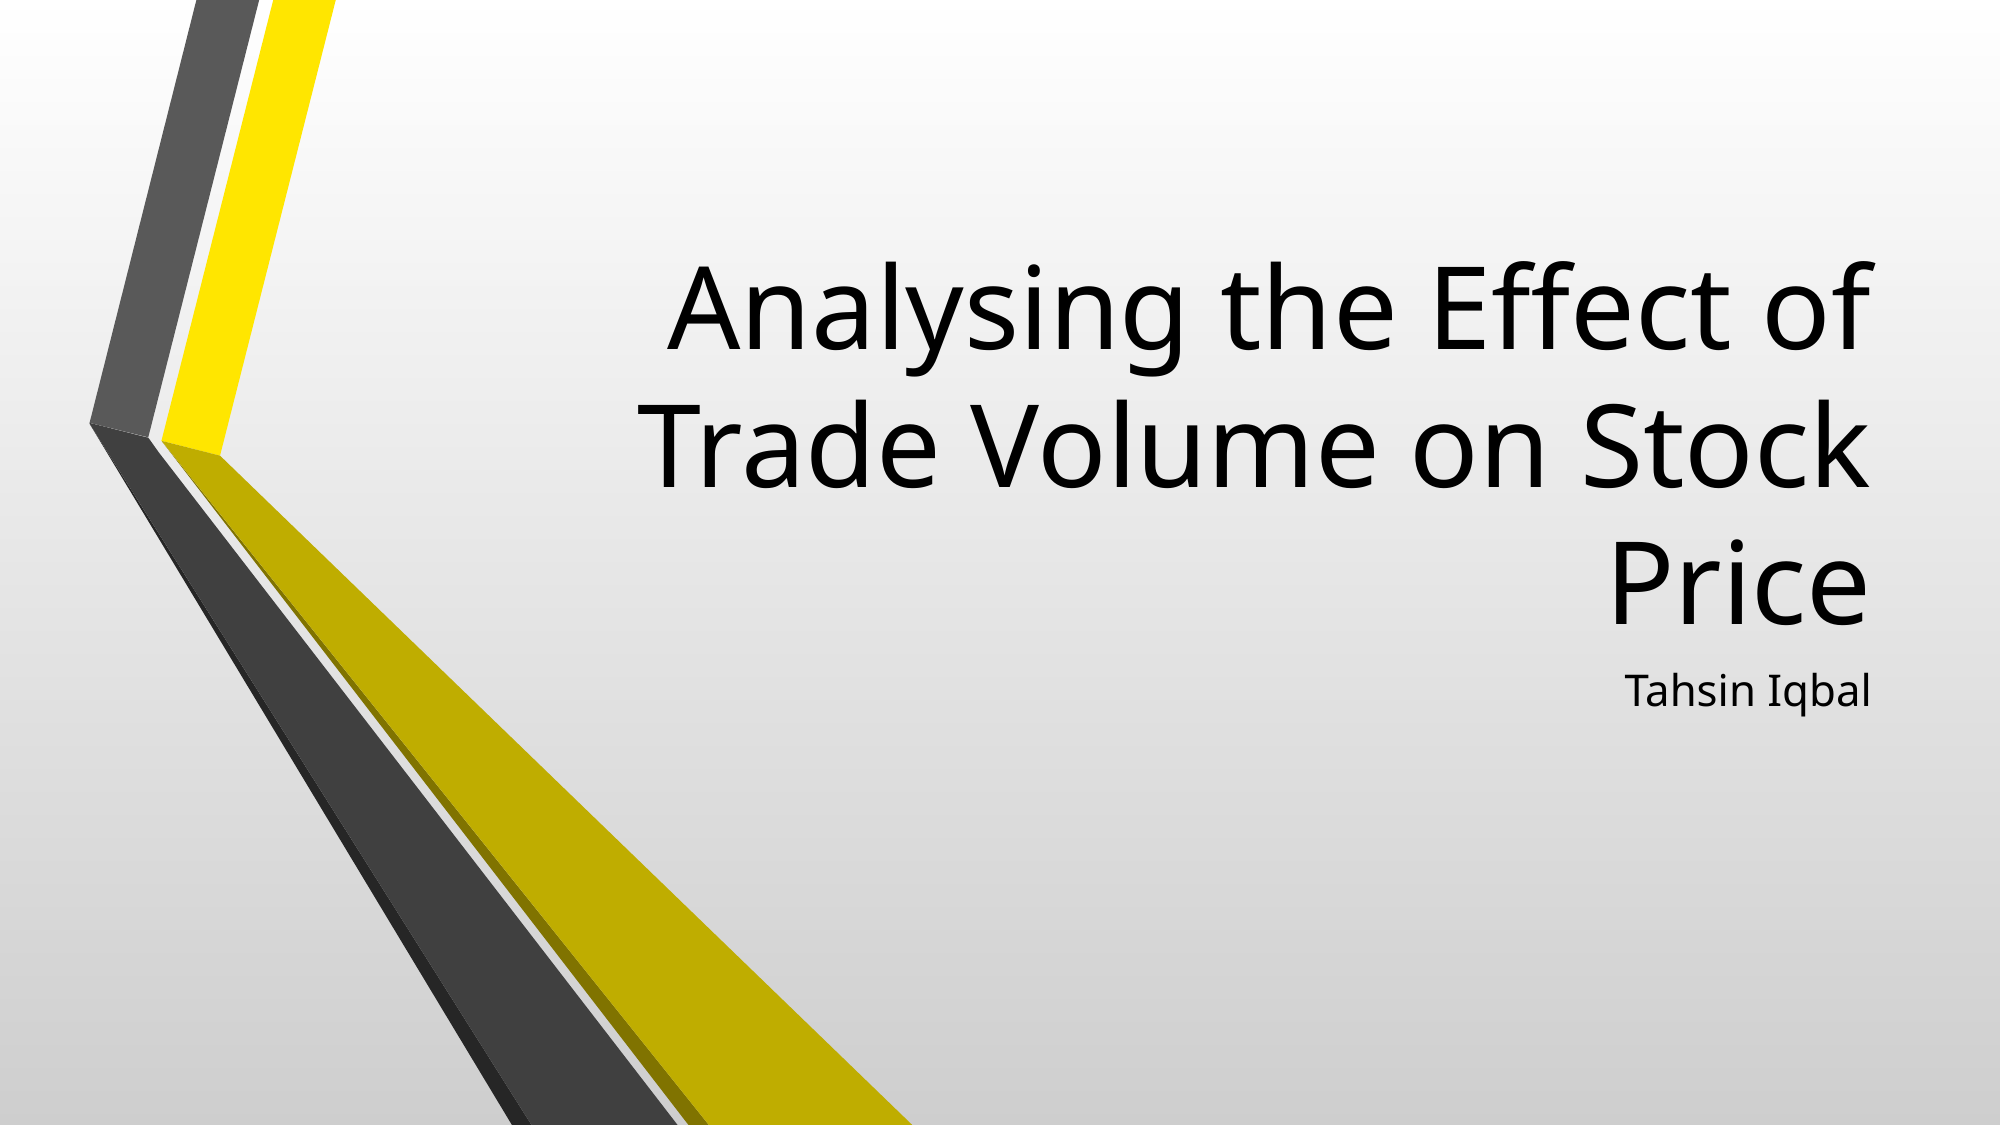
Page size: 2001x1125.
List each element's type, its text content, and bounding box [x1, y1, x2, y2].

title Analysing the Effect of Trade Volume on Stock Price [480, 226, 1887, 656]
subtitle Tahsin Iqbal [740, 655, 1887, 884]
